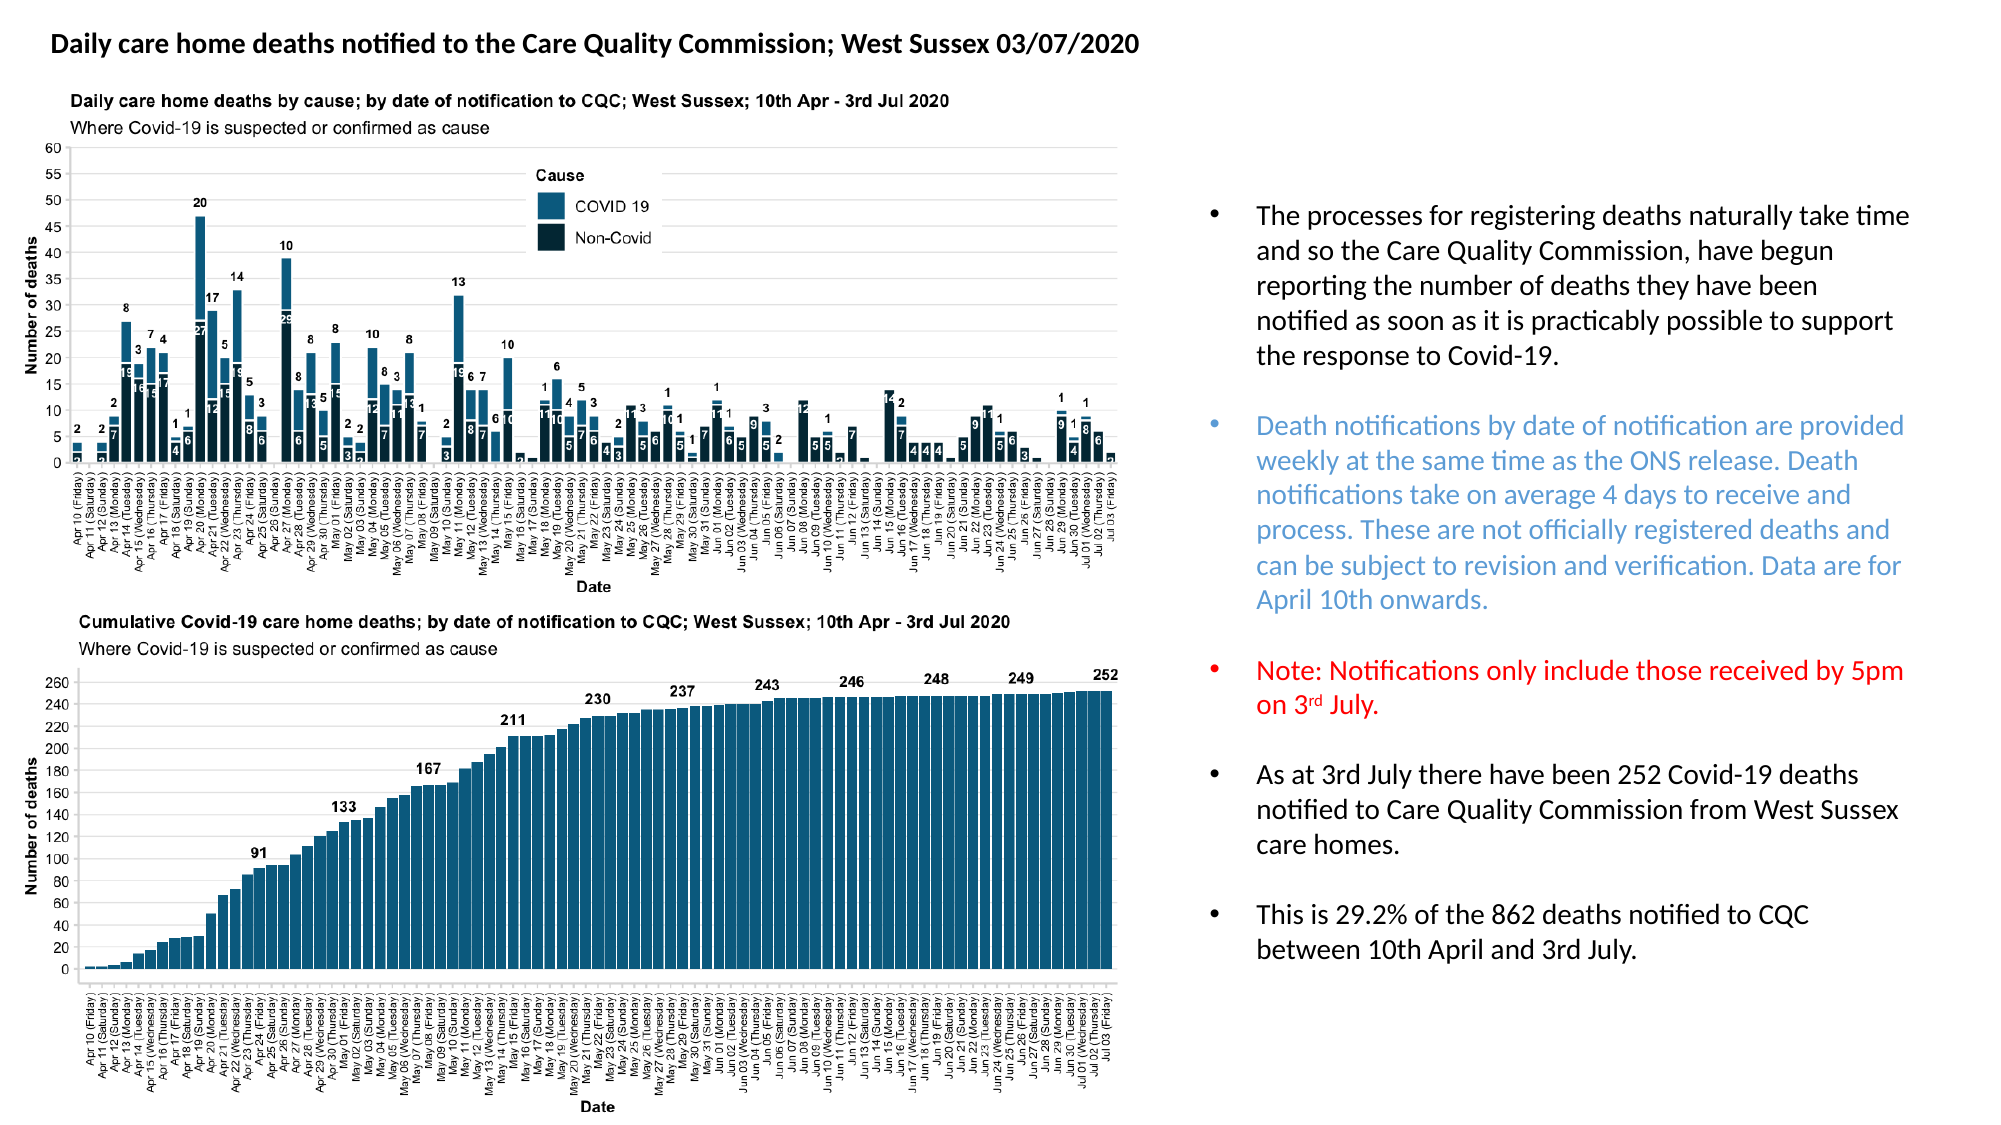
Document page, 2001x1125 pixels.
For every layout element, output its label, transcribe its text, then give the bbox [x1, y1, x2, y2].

text_box The processes for registering deaths naturally take time and so the Care Quality Commission, have begun reporting the number of deaths they have been notified as soon as it is practicably possible to support the response to Covid-19. Death notifications by date of notification are provided weekly at the same time as the ONS release. Death notifications take on average 4 days to receive and process. These are not officially registered deaths and can be subject to revision and verification. Data are for April 10th onwards. Note: Notifications only include those received by 5pm on 3rd July. As at 3rd July there have been 252 Covid-19 deaths notified to Care Quality Commission from West Sussex care homes. This is 29.2% of the 862 deaths notified to CQC between 10th April and 3rd July. [1194, 188, 1926, 973]
picture [15, 83, 1127, 1125]
text_box Daily care home deaths notified to the Care Quality Commission; West Sussex 03/07/2020 [35, 16, 1156, 67]
